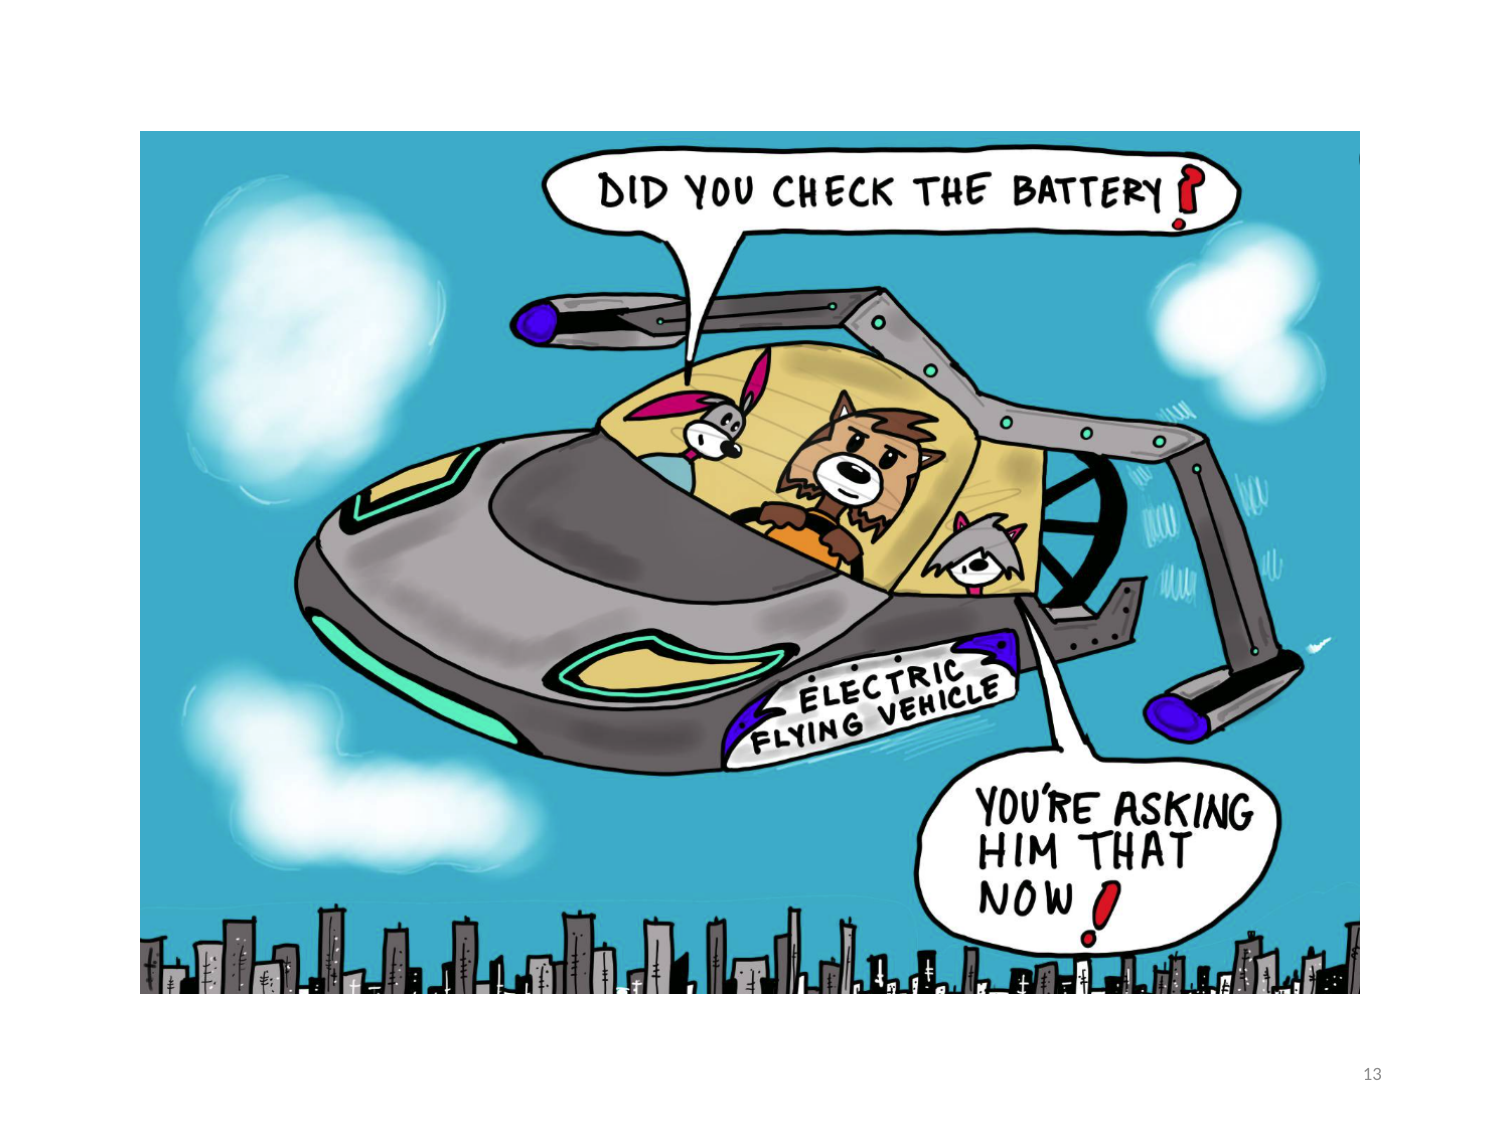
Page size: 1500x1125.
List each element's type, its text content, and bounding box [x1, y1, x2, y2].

picture [140, 131, 1360, 994]
slide_number 13 [1059, 1042, 1397, 1103]
